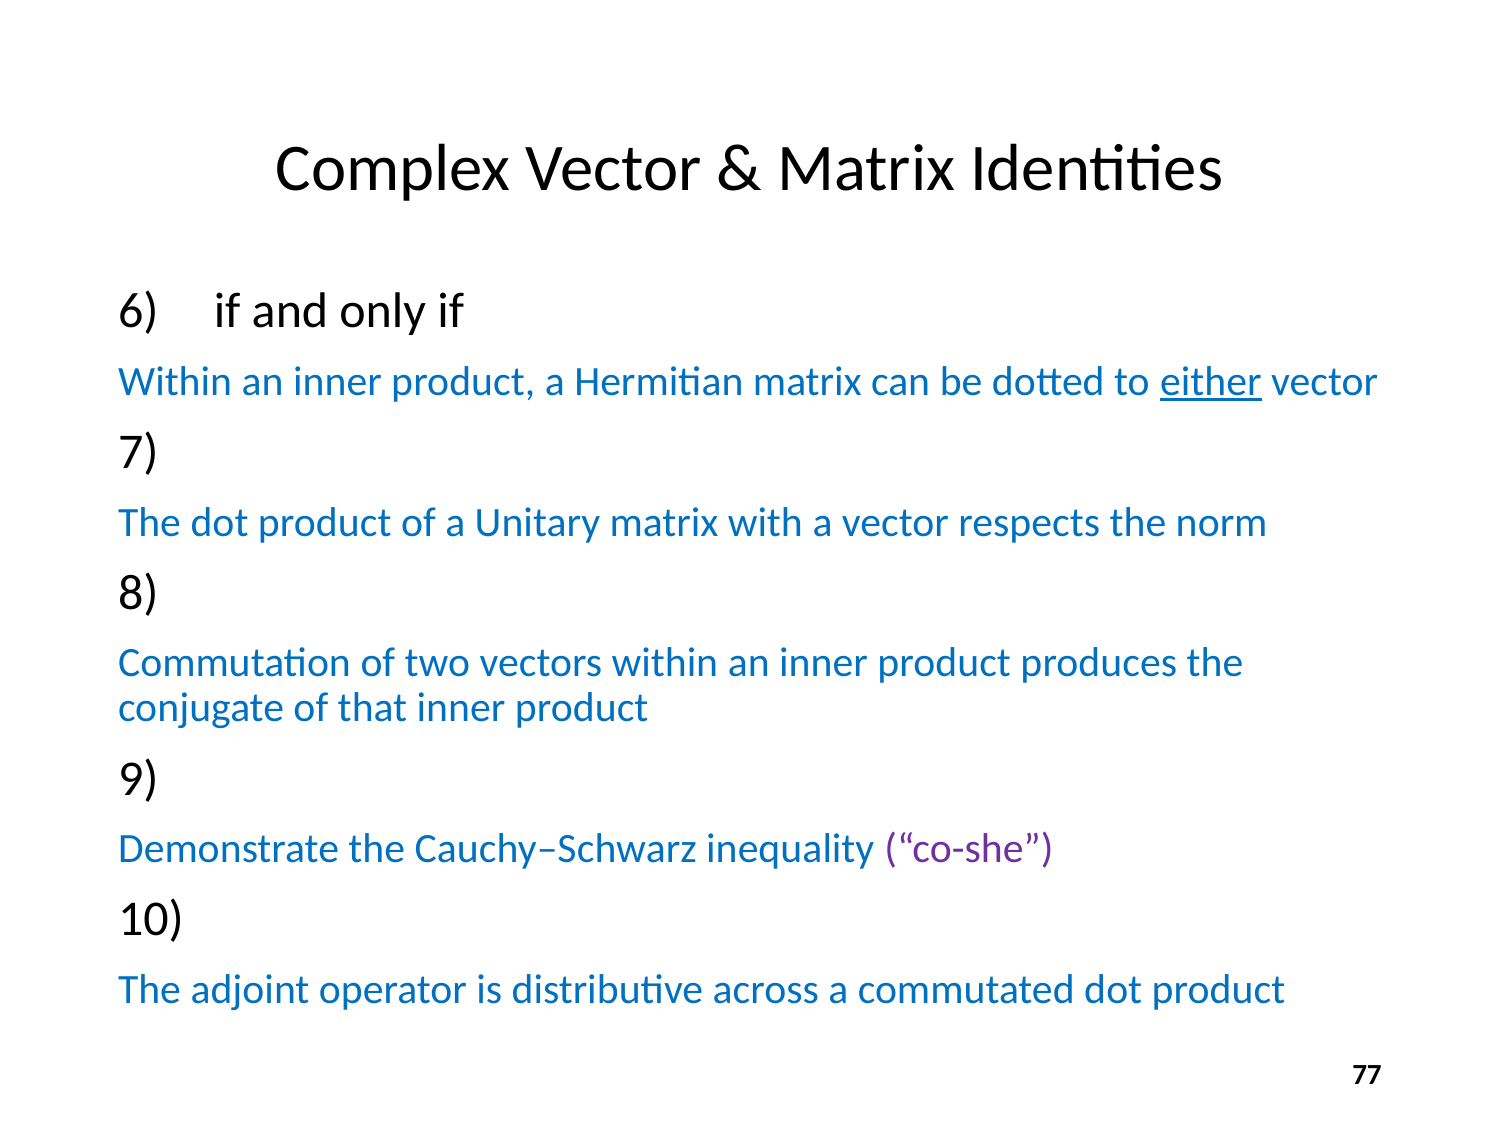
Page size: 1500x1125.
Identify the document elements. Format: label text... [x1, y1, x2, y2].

slide_number 77 [1059, 1042, 1397, 1103]
title Complex Vector & Matrix Identities [103, 59, 1397, 278]
